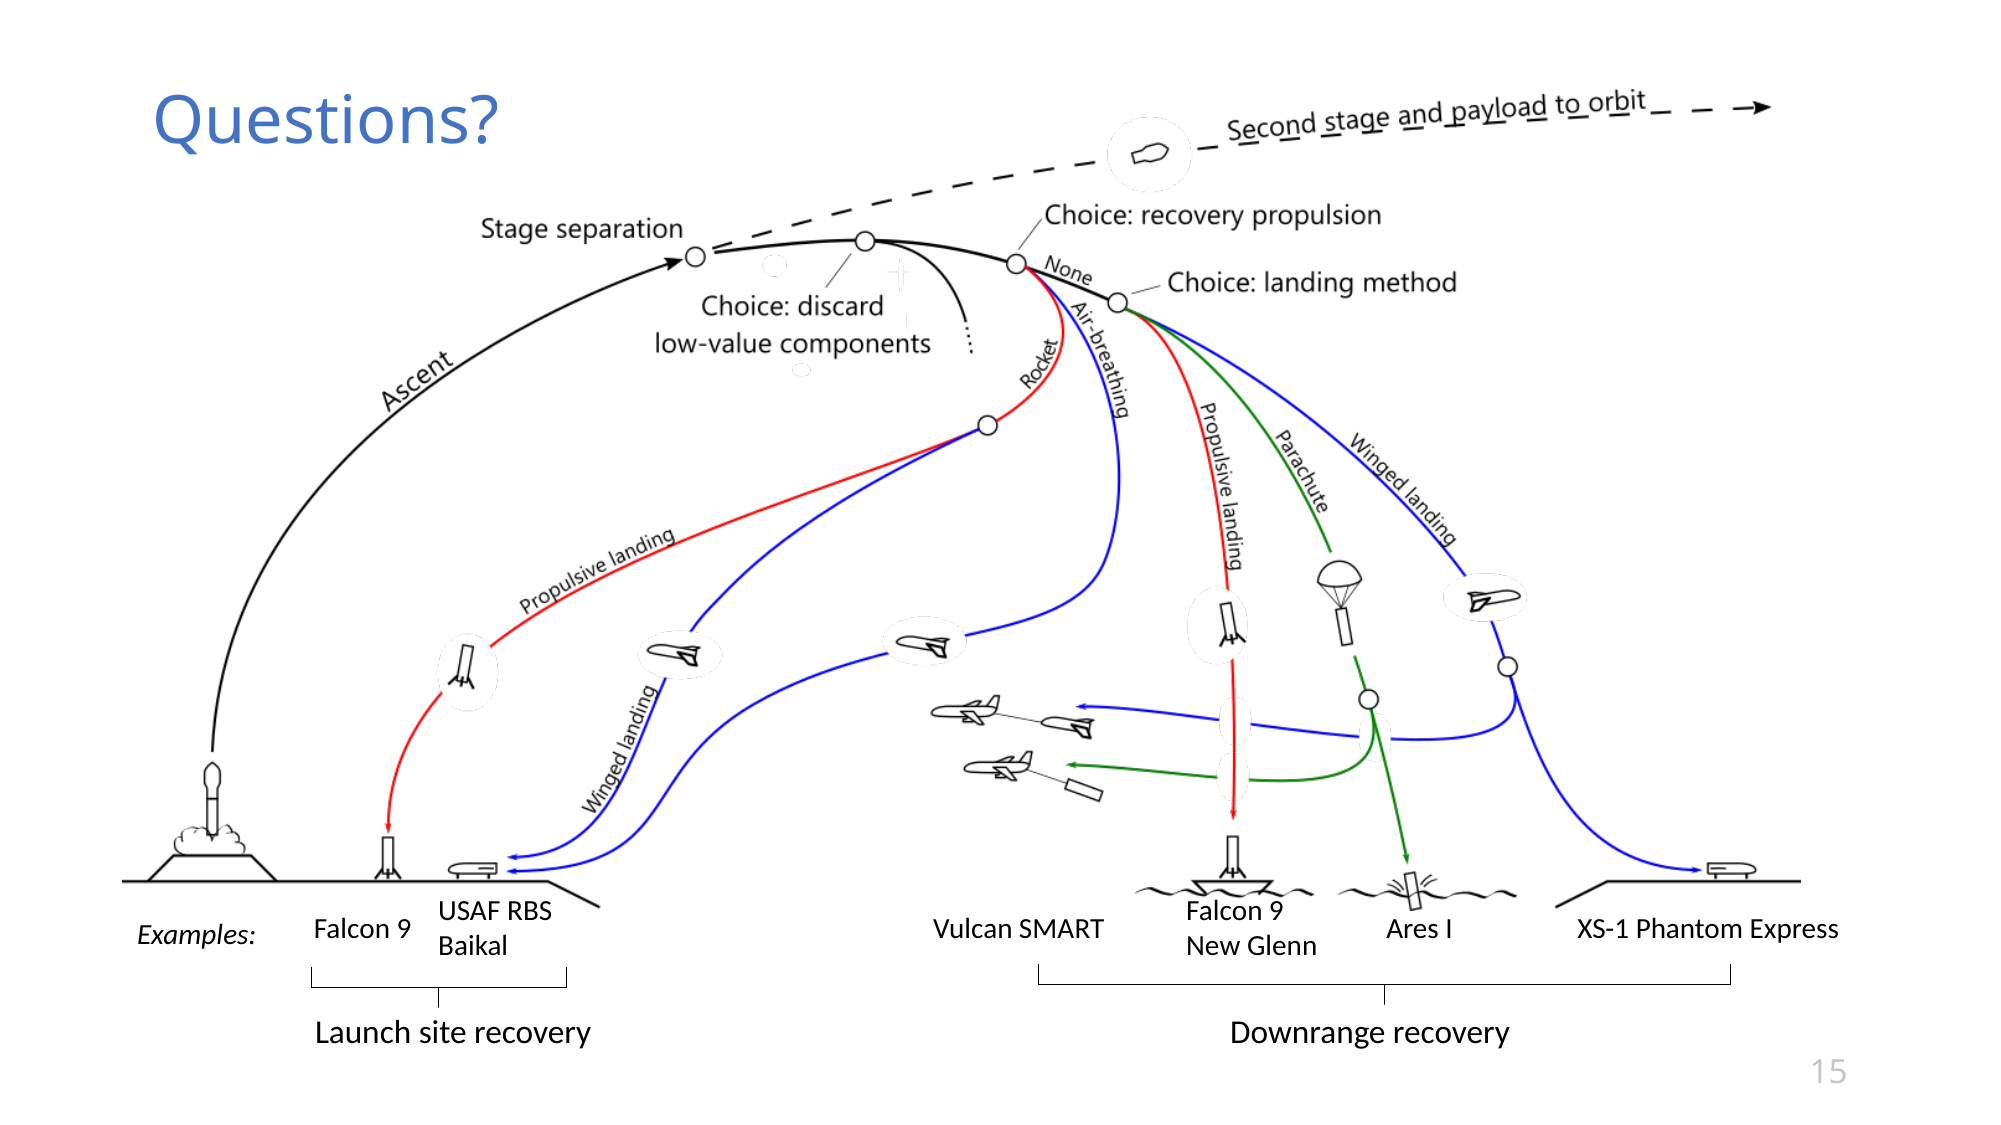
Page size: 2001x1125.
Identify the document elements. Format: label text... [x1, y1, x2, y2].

slide_number 15 [1412, 1042, 1863, 1103]
title Questions? [137, 59, 1863, 185]
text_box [122, 89, 1857, 1059]
